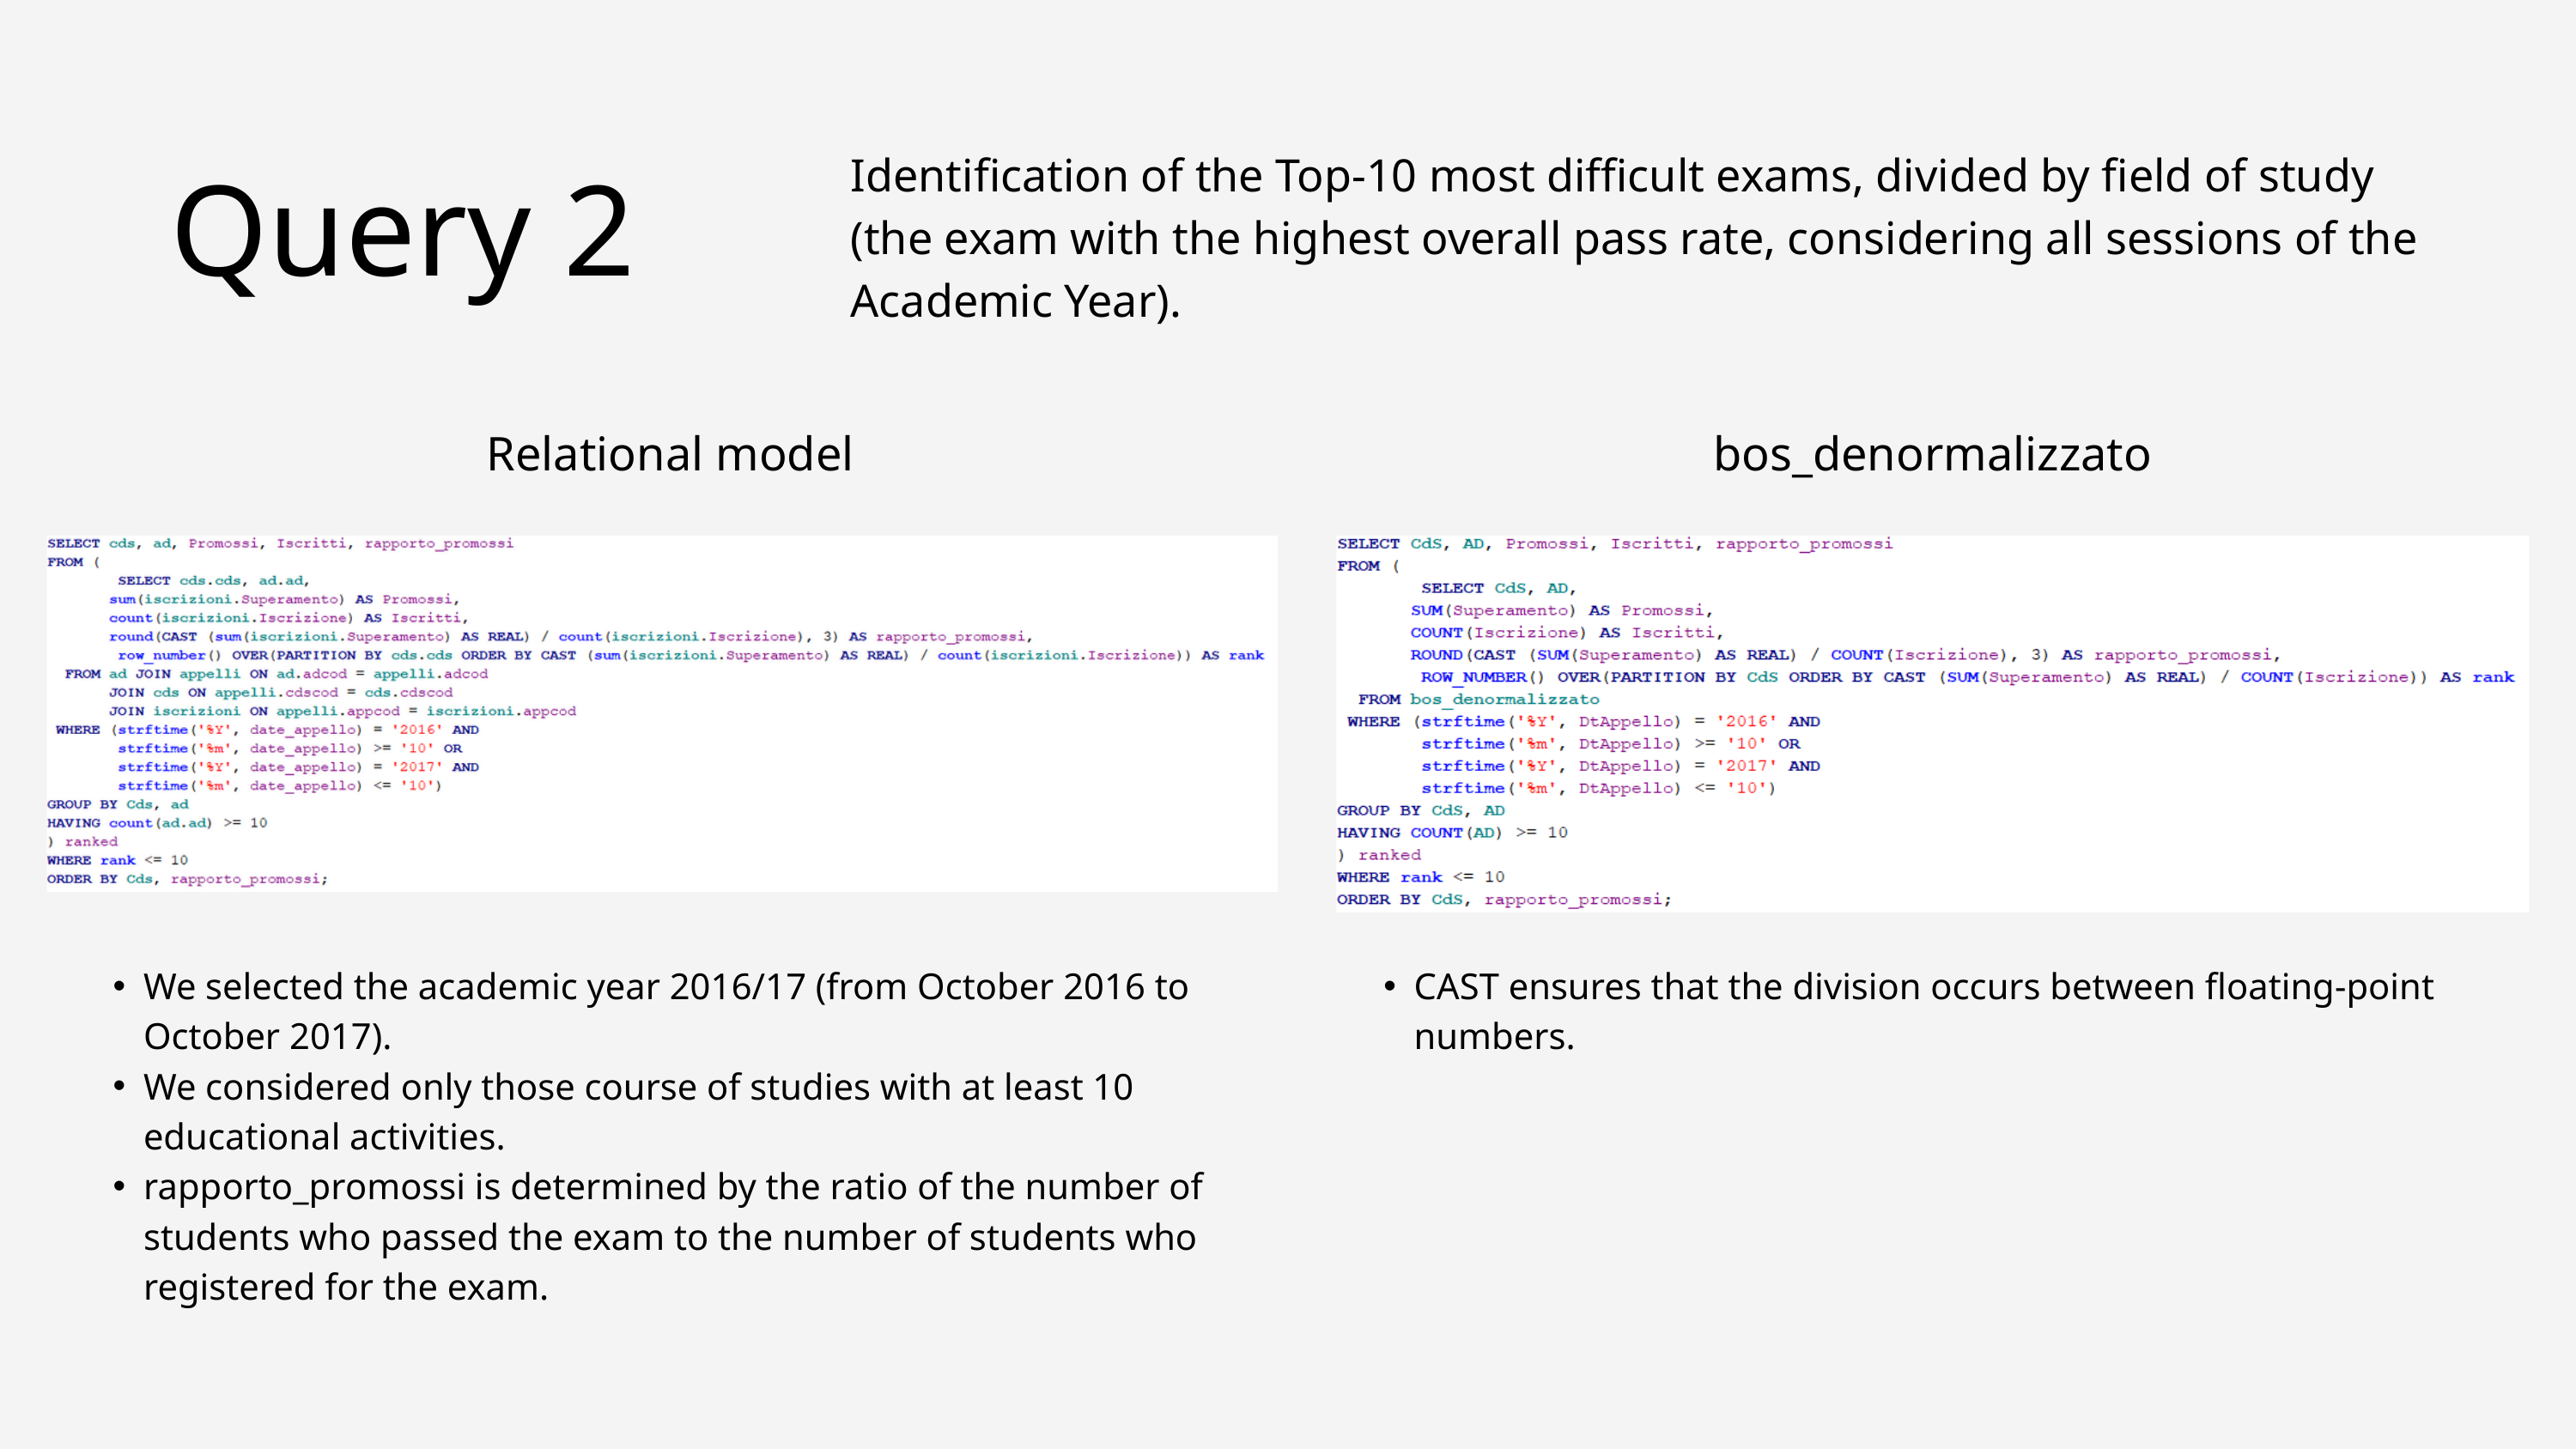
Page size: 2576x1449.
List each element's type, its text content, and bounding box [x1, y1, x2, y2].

text_box Relational model [473, 415, 868, 481]
text_box Identification of the Top-10 most difficult exams, divided by field of study (the exam with the highest overall pass rate, considering all sessions of the Academic Year). [850, 137, 2432, 389]
text_box We selected the academic year 2016/17 (from October 2016 to October 2017). We considered only those course of studies with at least 10 educational activities. rapporto_promossi is determined by the ratio of the number of students who passed the exam to the number of students who registered for the exam. [82, 956, 1242, 1307]
text_box bos_denormalizzato [1701, 415, 2165, 481]
text_box Query 2 [160, 125, 647, 301]
text_box [46, 536, 1278, 892]
text_box CAST ensures that the division occurs between floating-point numbers. [1352, 956, 2512, 1058]
text_box [1336, 536, 2530, 912]
